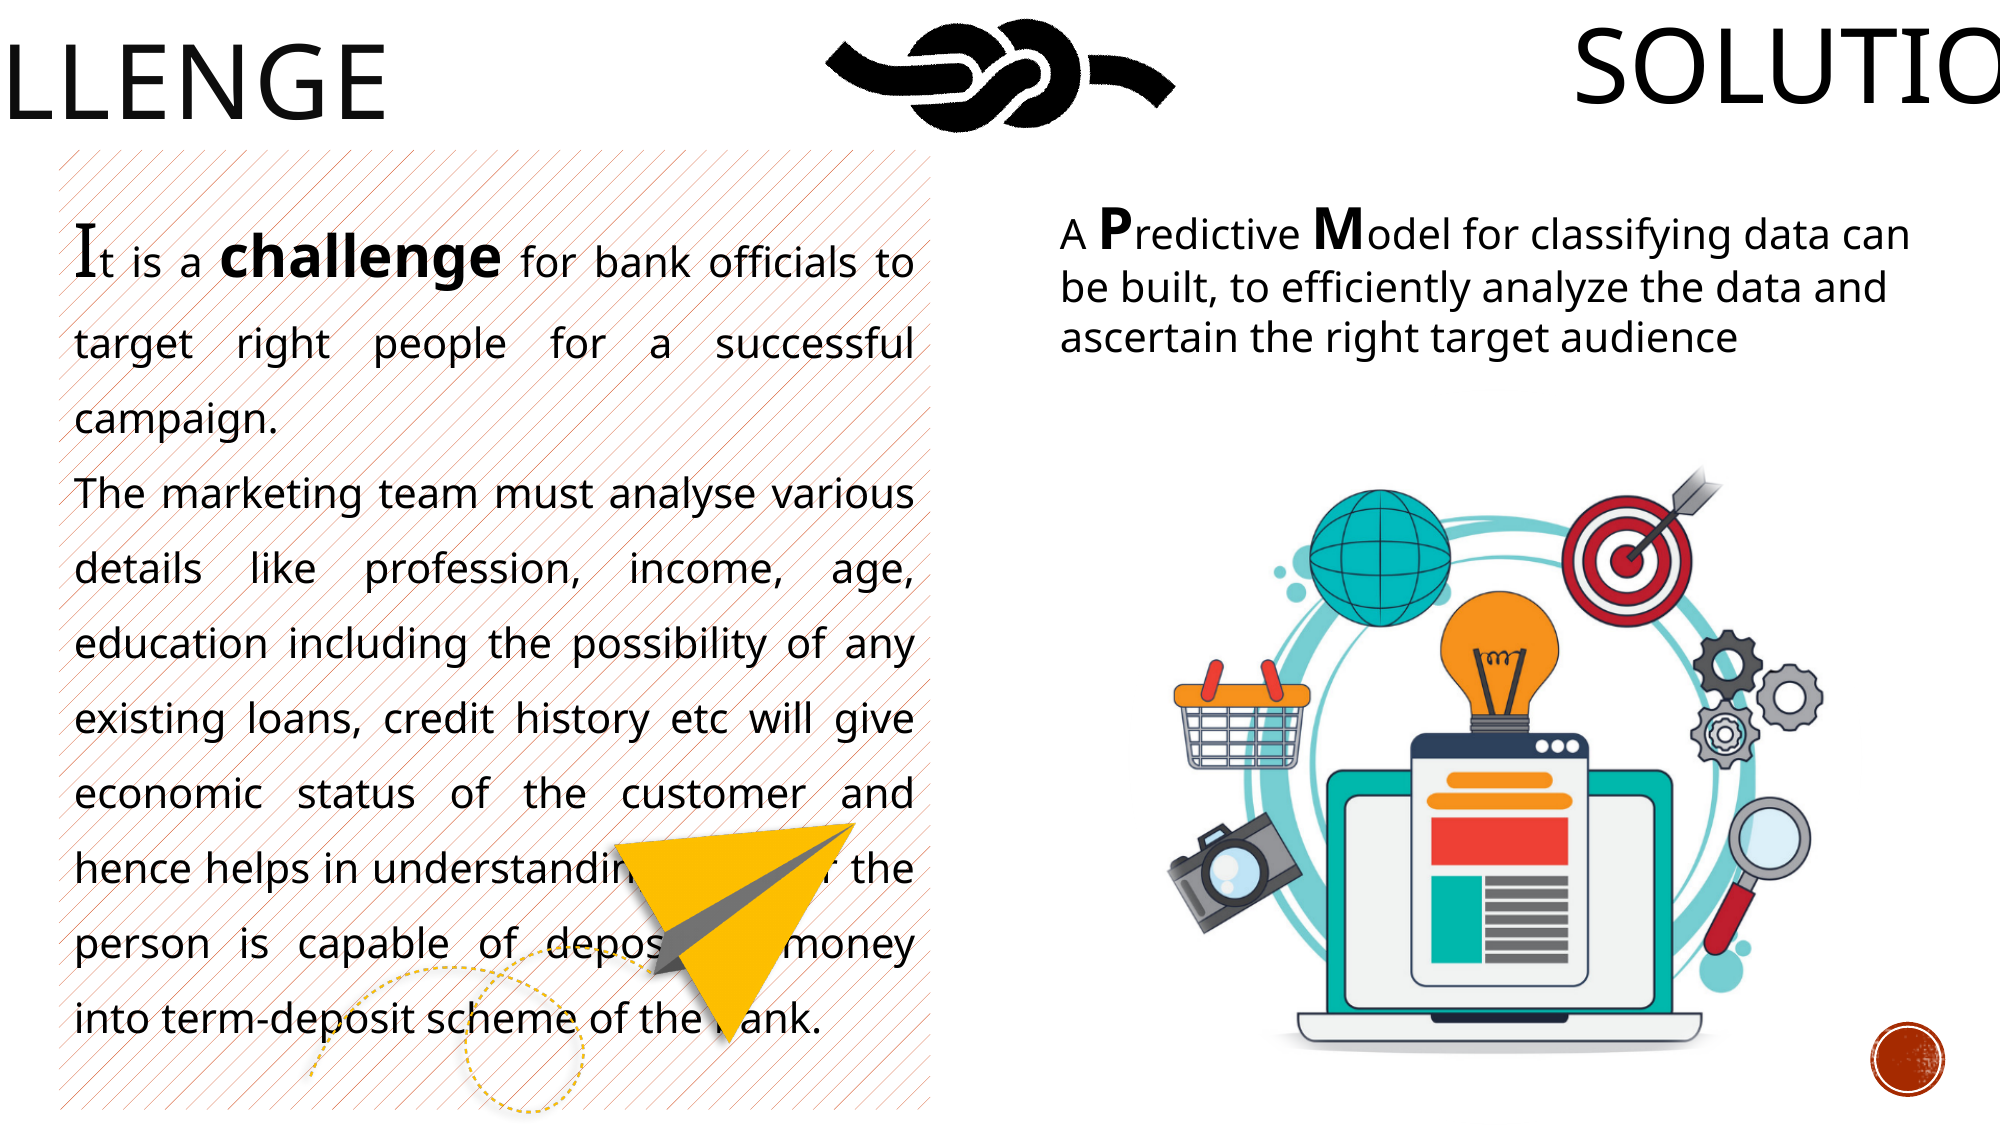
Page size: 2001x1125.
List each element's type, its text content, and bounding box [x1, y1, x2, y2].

picture [259, 626, 943, 1125]
text_box CHALLENGE [0, 0, 407, 520]
picture [1130, 391, 1862, 1123]
text_box A Predictive Model for classifying data can be built, to efficiently analyze the data and ascertain the right target audience [1045, 183, 1958, 369]
text_box It is a challenge for bank officials to target right people for a successful campaign. The marketing team must analyse various details like profession, income, age, education including the possibility of any existing loans, credit history etc will give economic status of the customer and hence helps in understanding whether the person is capable of depositing money into term-deposit scheme of the bank. [58, 149, 931, 1110]
picture [793, 0, 1207, 281]
text_box SOLUTION [1564, 0, 2000, 501]
